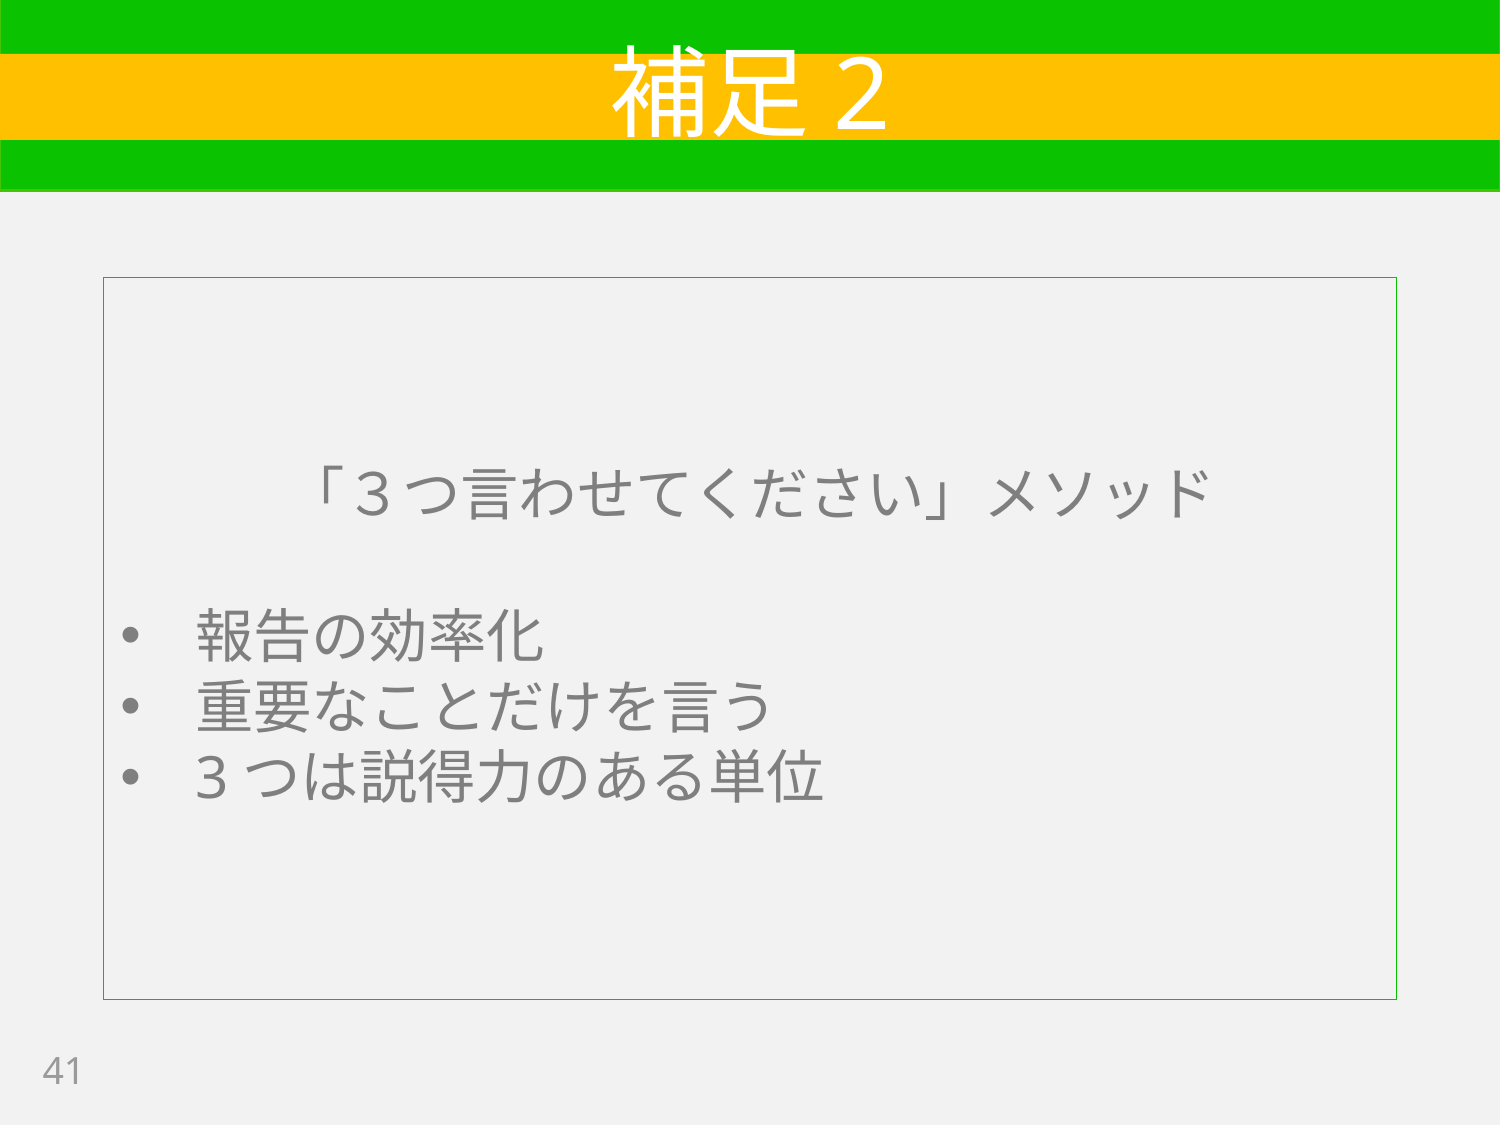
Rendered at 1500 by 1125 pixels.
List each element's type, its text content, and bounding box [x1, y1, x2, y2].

slide_number 41 [27, 1042, 146, 1102]
title 補足2 [0, 53, 1500, 140]
list 「３つ言わせてください」メソッド 報告の効率化 重要なことだけを言う 3つは説得力のある単位 [103, 277, 1397, 1000]
